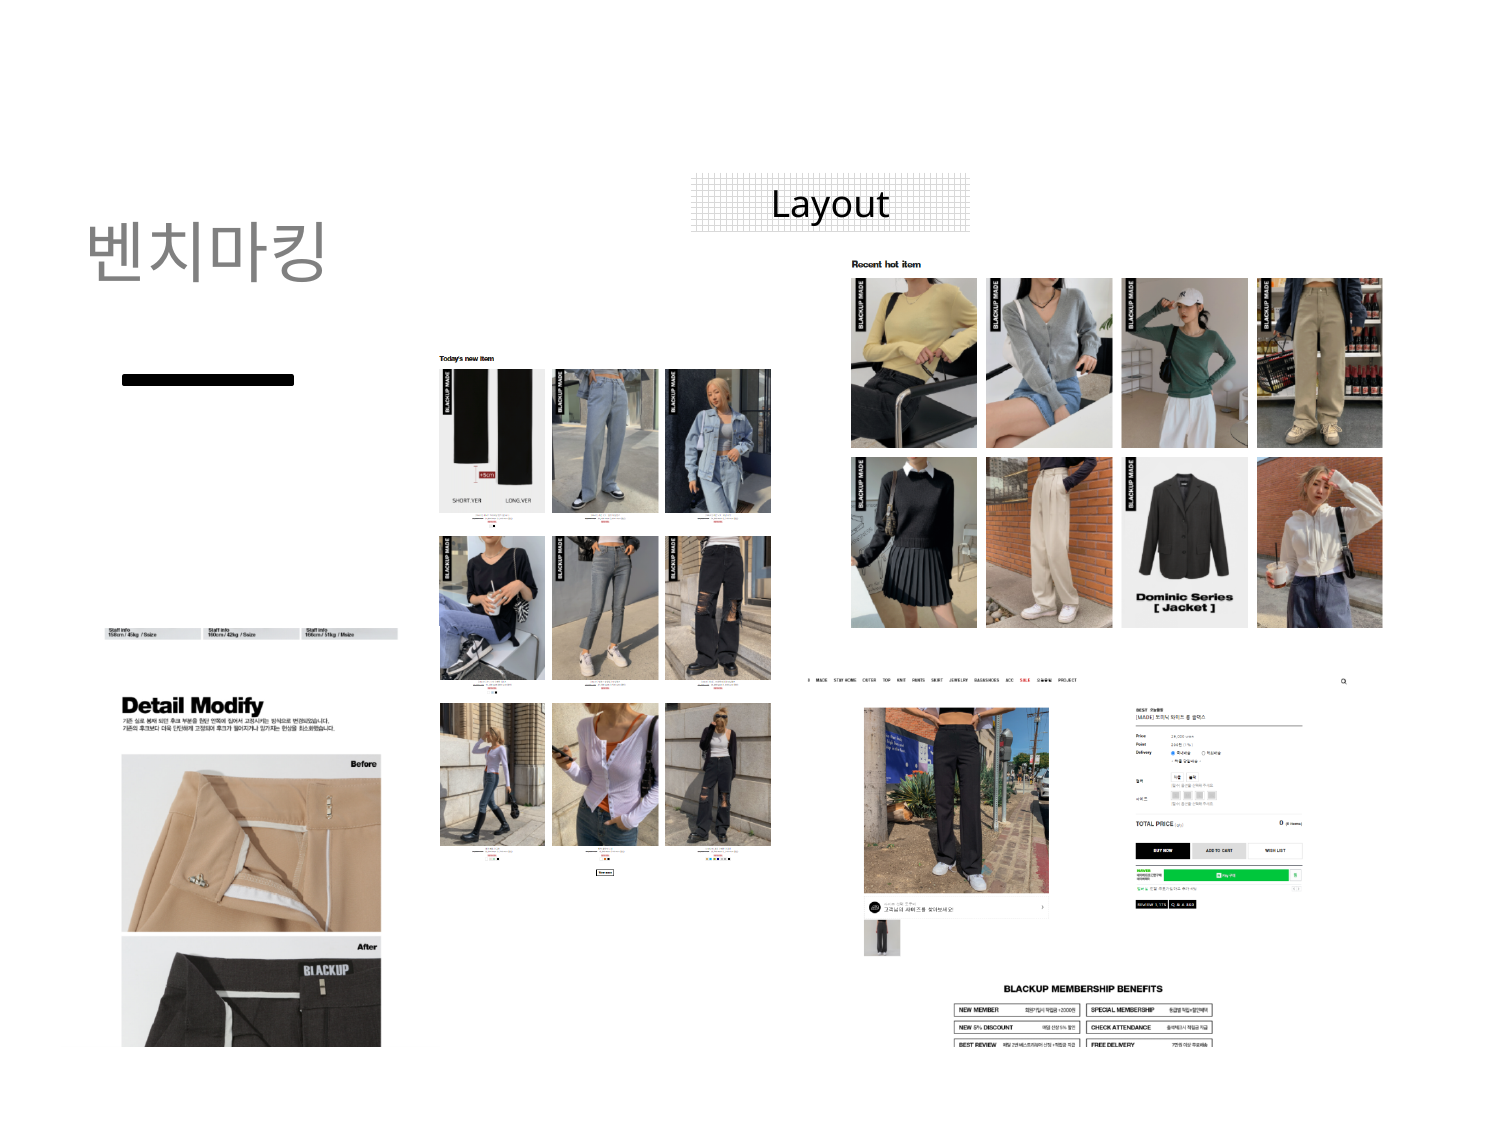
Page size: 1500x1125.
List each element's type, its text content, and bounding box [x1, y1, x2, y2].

title 벤치마킹 [0, 220, 581, 362]
picture [825, 243, 1406, 657]
text_box Layout [690, 172, 970, 233]
picture [61, 349, 792, 1047]
picture [807, 668, 1348, 1047]
text_box [122, 374, 294, 386]
